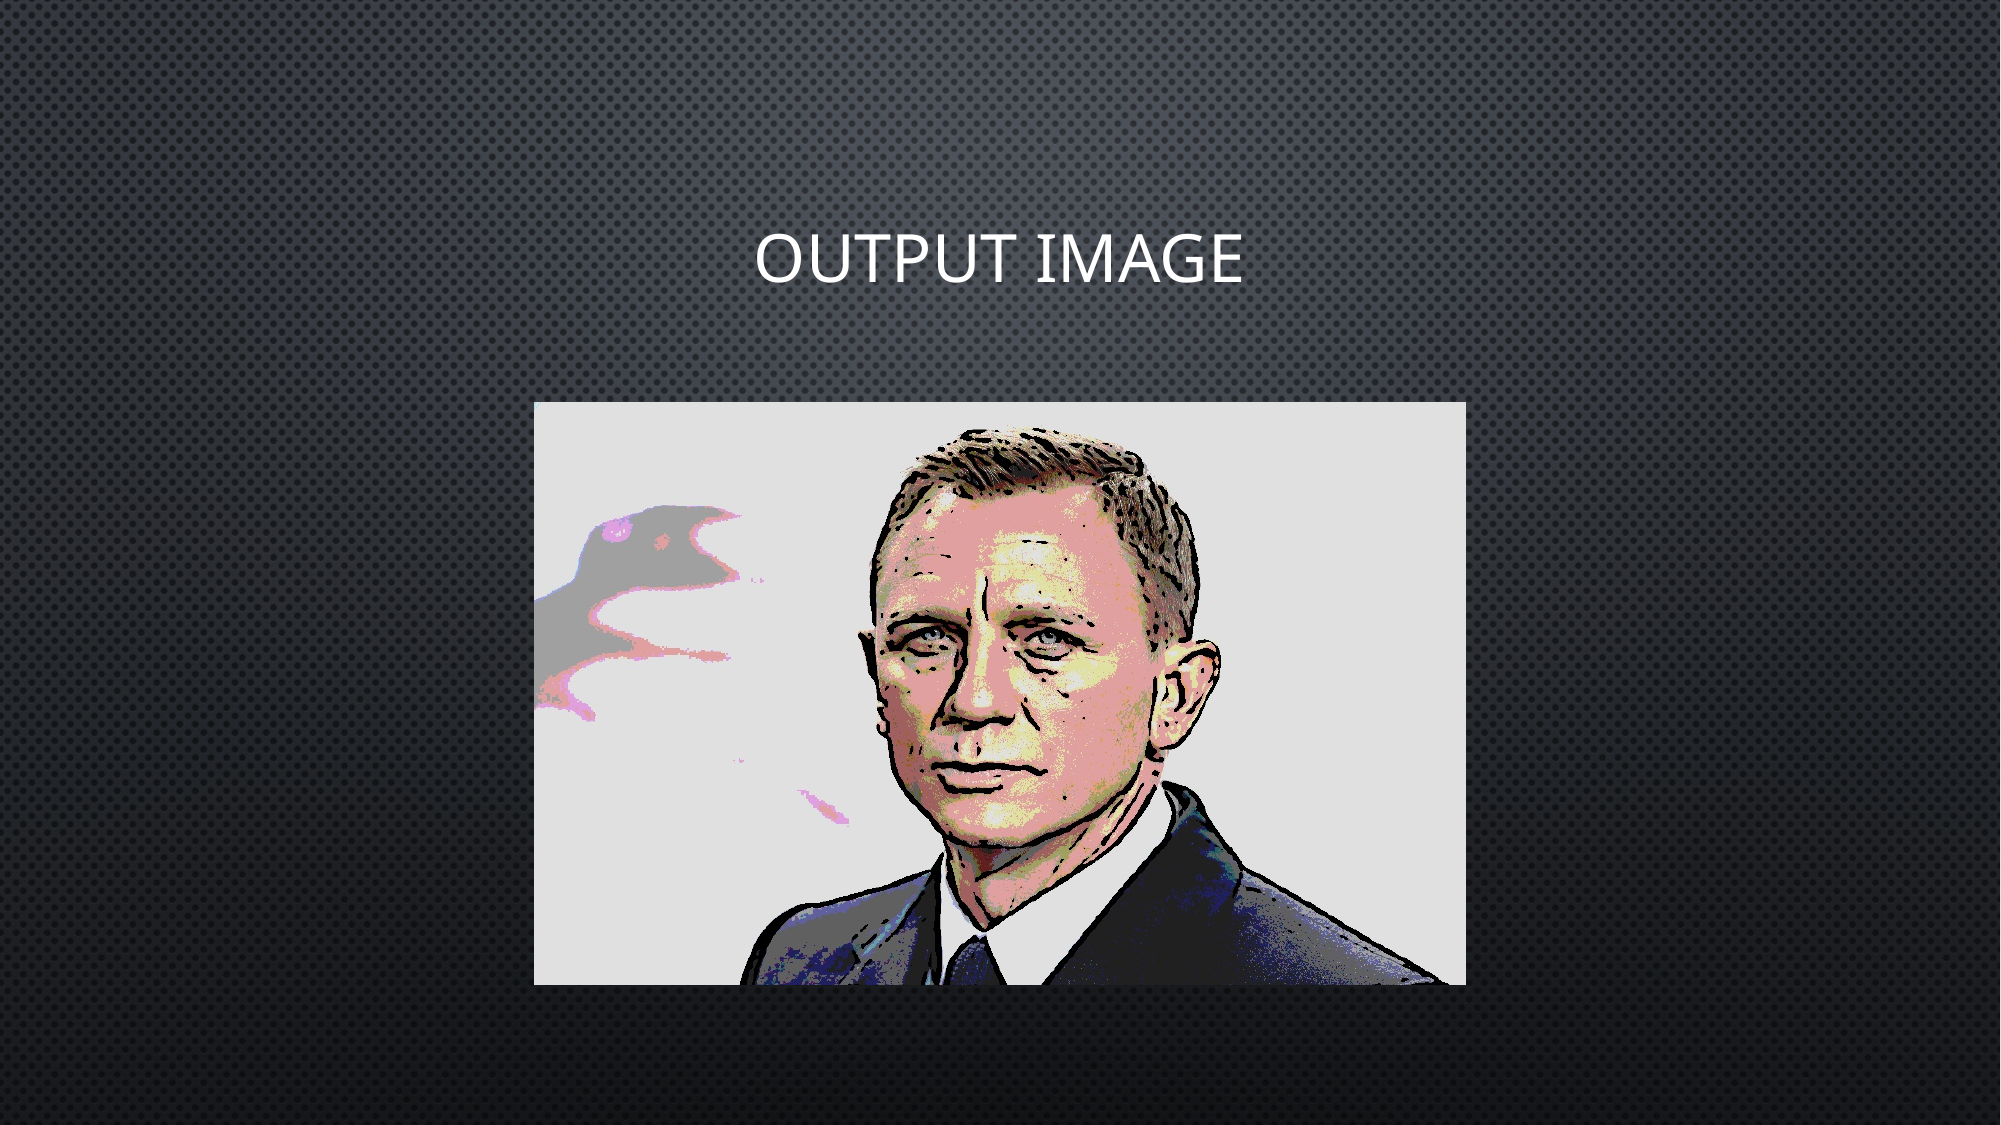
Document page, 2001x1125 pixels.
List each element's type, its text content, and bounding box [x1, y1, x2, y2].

title Output image [187, 99, 1813, 413]
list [534, 401, 1466, 985]
